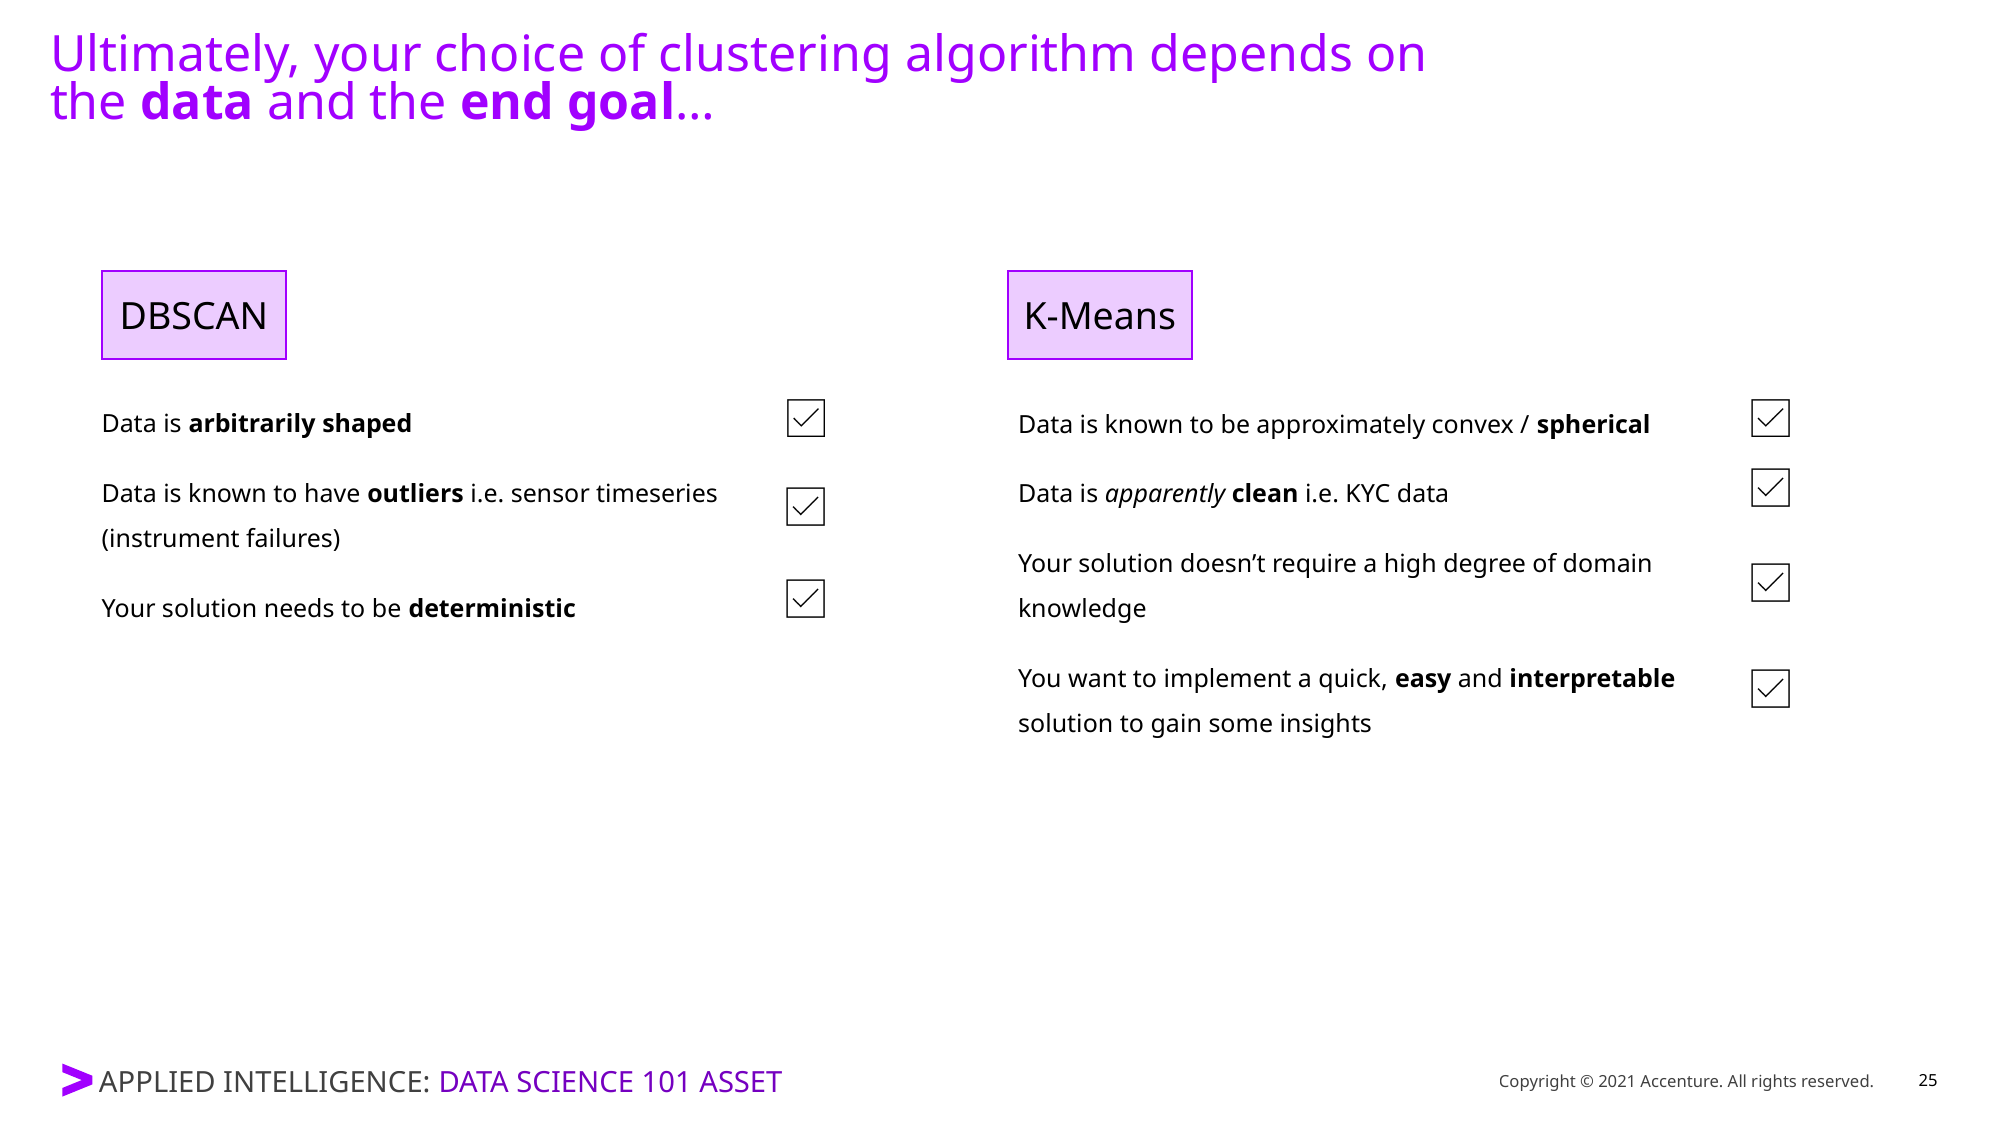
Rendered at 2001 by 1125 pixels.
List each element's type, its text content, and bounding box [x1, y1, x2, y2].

picture [771, 383, 841, 453]
text_box K-Means [999, 284, 1200, 345]
text_box Data is arbitrarily shaped Data is known to have outliers i.e. sensor timeseries (instrument failures) Your solution needs to be deterministic [101, 393, 788, 623]
picture [1735, 653, 1806, 724]
picture [1735, 547, 1806, 618]
picture [770, 563, 841, 634]
text_box [1007, 270, 1193, 284]
footer Copyright © 2021 Accenture. All rights reserved. [1200, 1064, 1875, 1097]
text_box Ultimately, your choice of clustering algorithm depends on the data and the end goal… [50, 32, 1493, 170]
text_box Data is known to be approximately convex / spherical Data is apparently clean i.e. KYC data Your solution doesn’t require a high degree of domain knowledge You want to implement a quick, easy and interpretable solution to gain some insights [1018, 393, 1771, 738]
picture [770, 471, 841, 542]
text_box [101, 345, 287, 360]
picture [1735, 383, 1806, 523]
text_box DBSCAN [93, 284, 294, 345]
slide_number 25 [1883, 1064, 1938, 1098]
text_box [1007, 345, 1193, 360]
text_box [101, 270, 287, 284]
